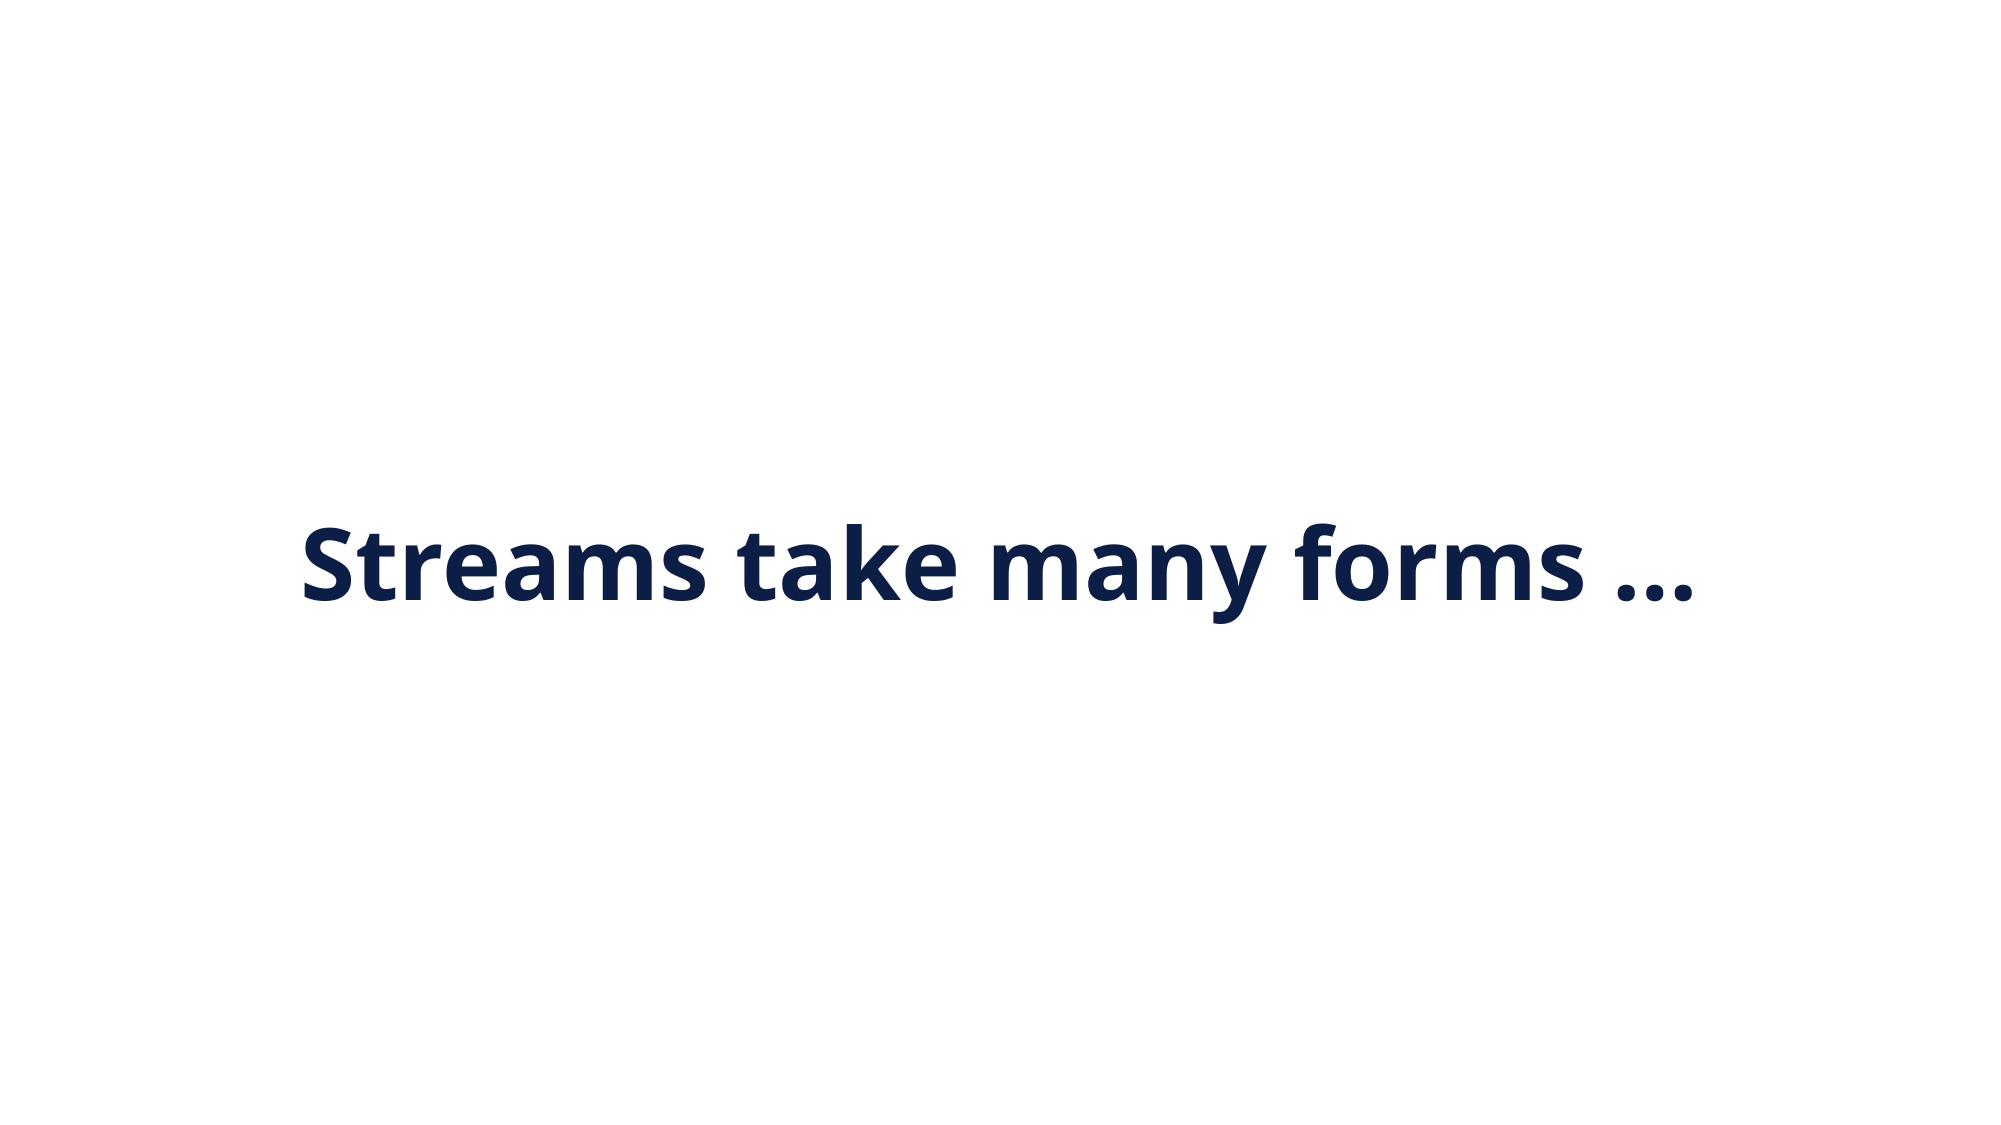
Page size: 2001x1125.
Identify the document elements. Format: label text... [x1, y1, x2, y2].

title Streams take many forms … [265, 506, 1735, 628]
